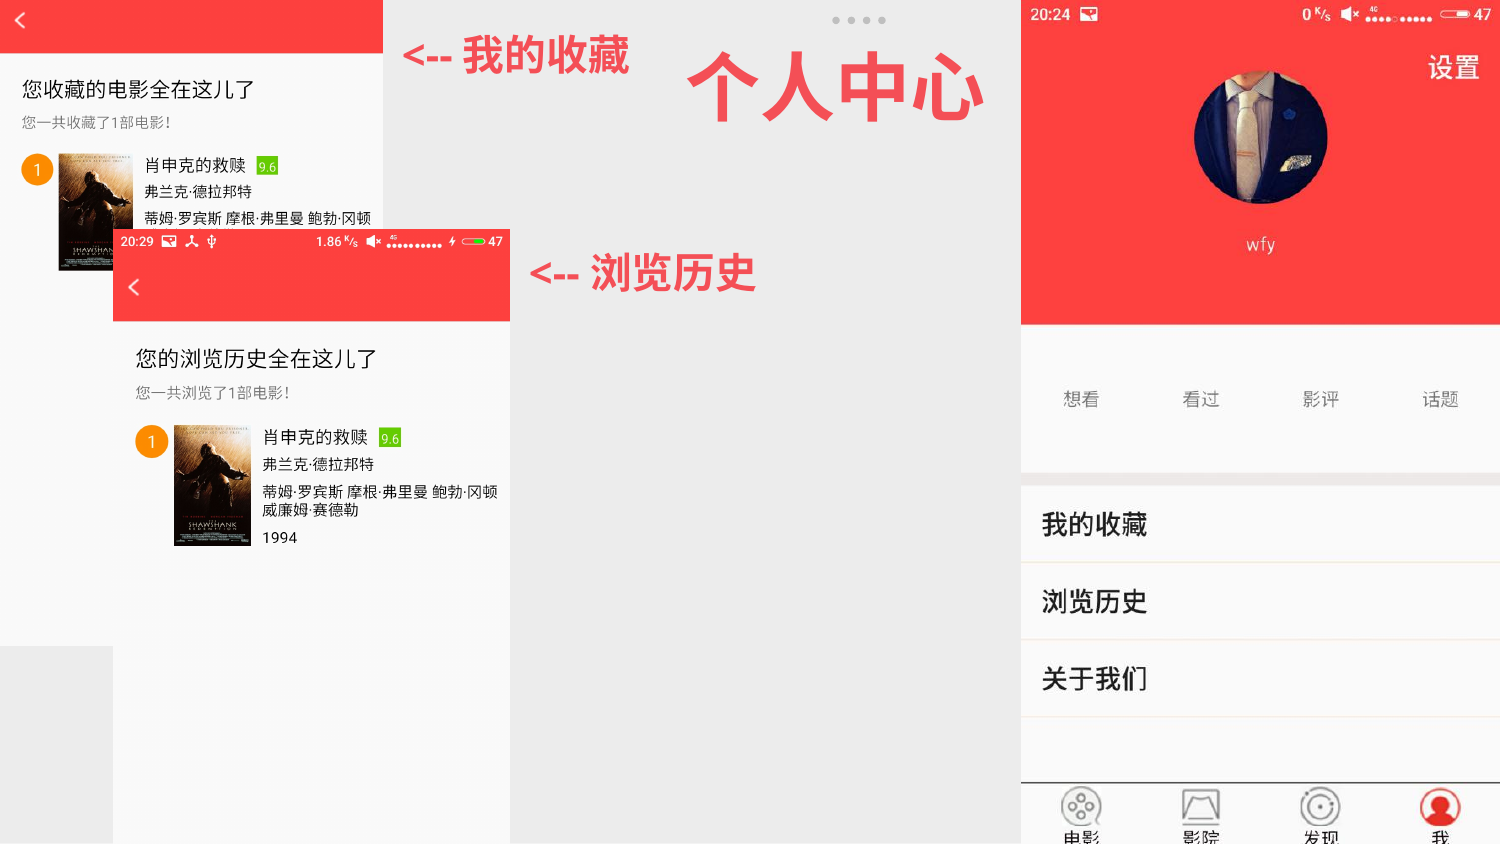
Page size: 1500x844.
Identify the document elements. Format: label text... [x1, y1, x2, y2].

text_box <--浏览历史 [514, 239, 772, 304]
picture [0, 0, 510, 844]
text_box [669, 16, 1003, 140]
picture [1021, 0, 1500, 844]
text_box <--我的收藏 [387, 21, 645, 86]
